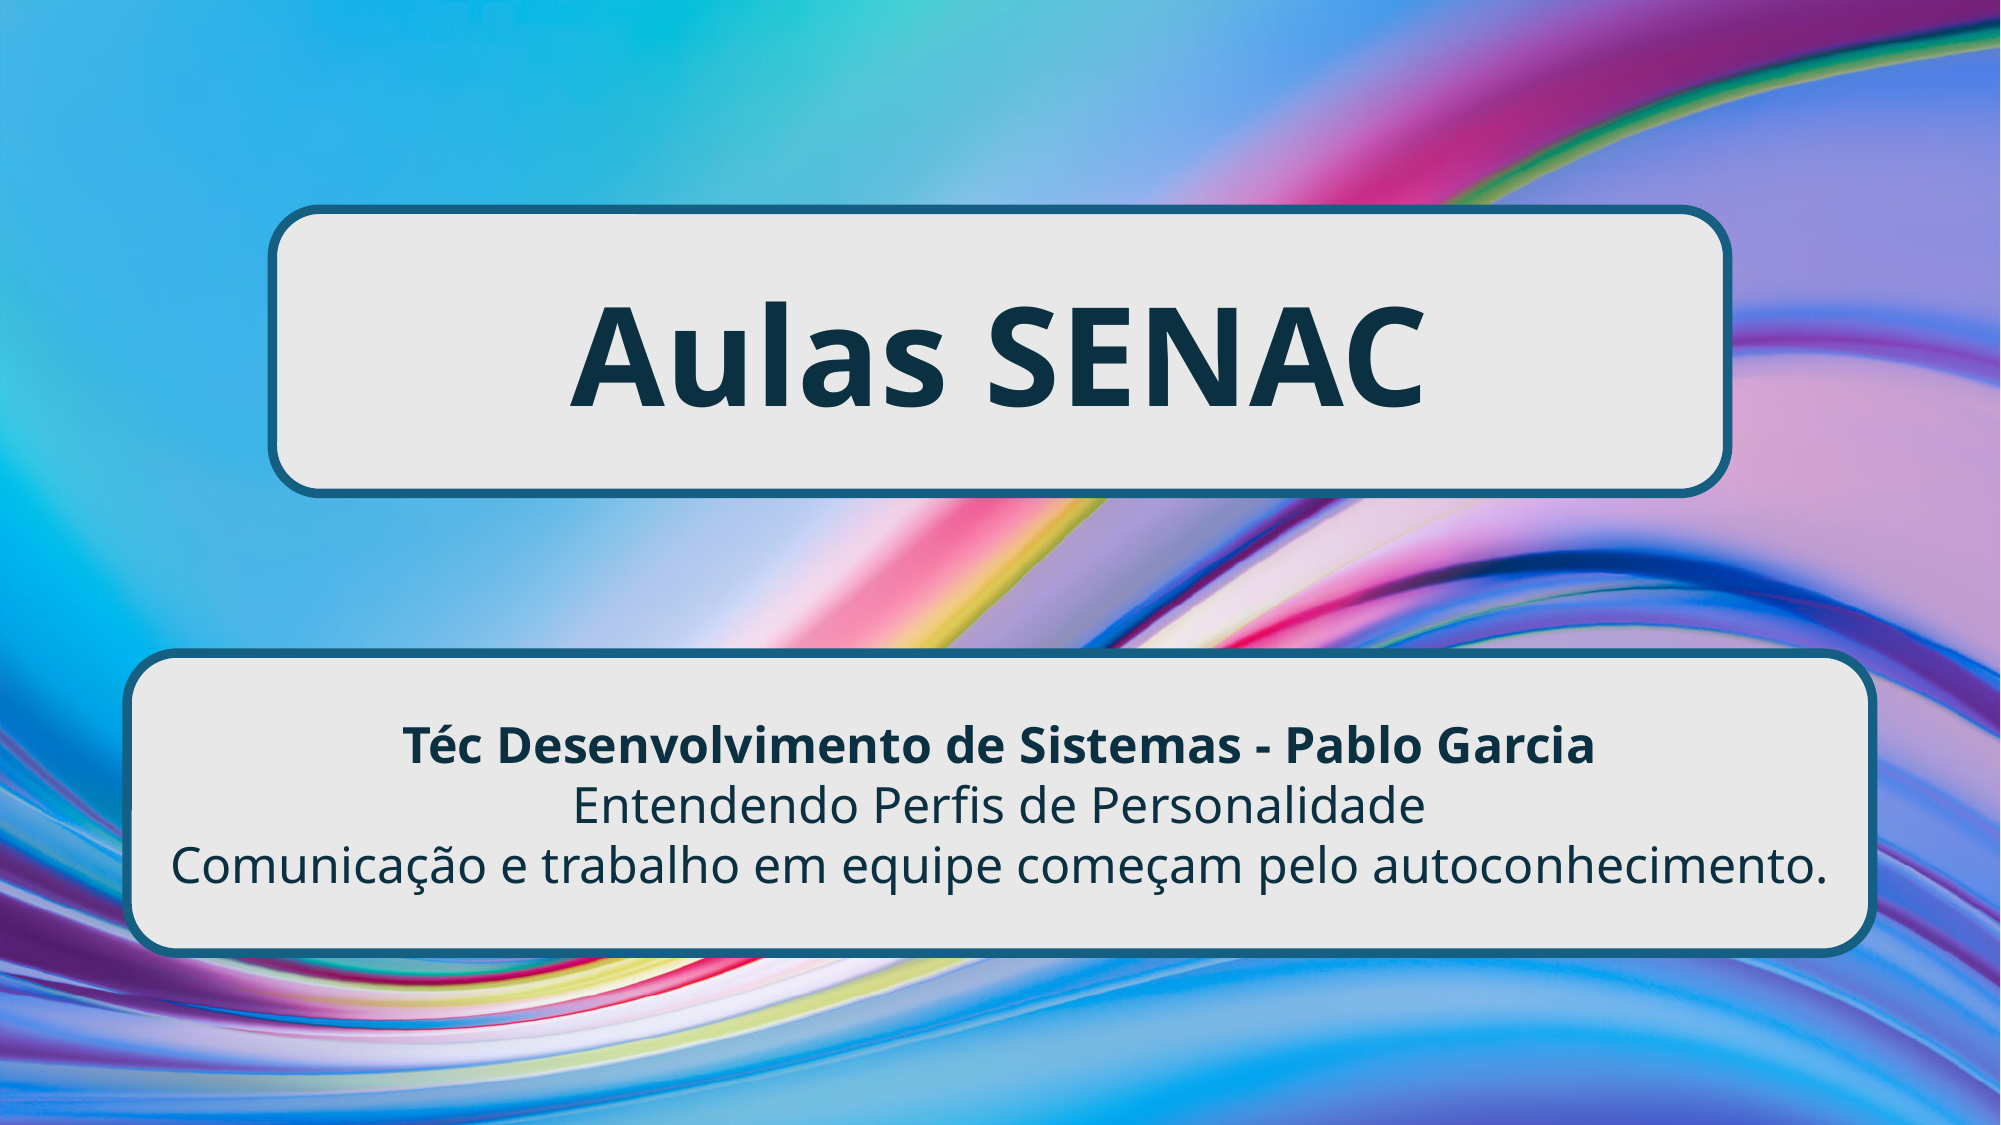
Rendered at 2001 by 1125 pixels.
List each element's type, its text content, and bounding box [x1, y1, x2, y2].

picture [0, 0, 2001, 1125]
text_box Téc Desenvolvimento de Sistemas - Pablo Garcia Entendendo Perfis de Personalidade Comunicação e trabalho em equipe começam pelo autoconhecimento. [125, 651, 1875, 955]
text_box Aulas SENAC [270, 207, 1730, 495]
